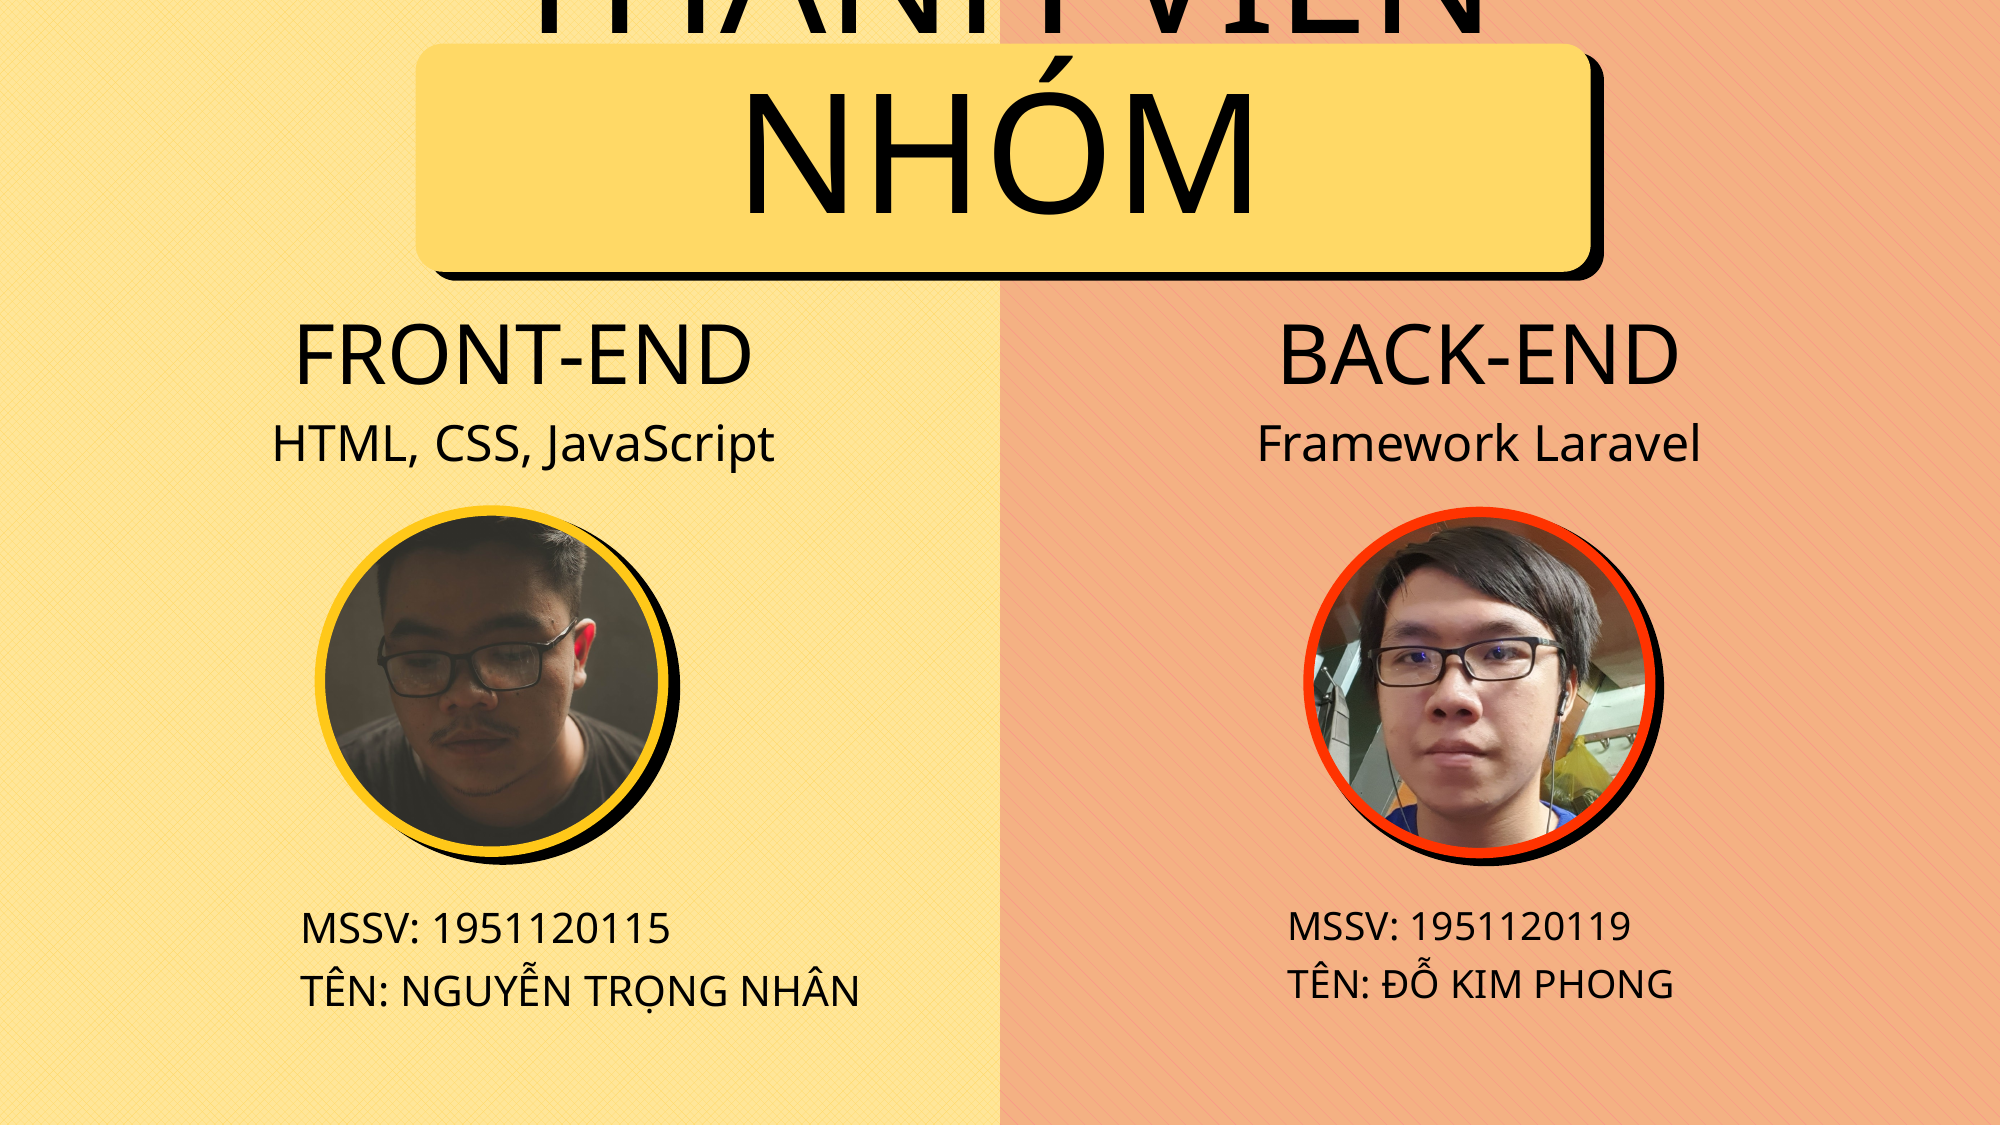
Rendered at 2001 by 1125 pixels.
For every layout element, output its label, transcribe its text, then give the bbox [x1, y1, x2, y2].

title THÀNH VIÊN NHÓM [285, 26, 1715, 258]
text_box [1307, 509, 1665, 867]
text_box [415, 43, 1604, 281]
text_box BACK-END [1111, 271, 1848, 411]
text_box [0, 0, 1001, 1125]
text_box Framework Laravel [1156, 410, 1803, 491]
text_box FRONT-END [155, 271, 892, 411]
text_box MSSV: 1951120119 TÊN: ĐỖ KIM PHONG [1272, 899, 1705, 1061]
text_box [1001, 0, 2000, 1125]
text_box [319, 510, 681, 865]
subtitle HTML, CSS, JavaScript [201, 411, 847, 491]
text_box MSSV: 1951120115 TÊN: NGUYỄN TRỌNG NHÂN [285, 899, 889, 1061]
